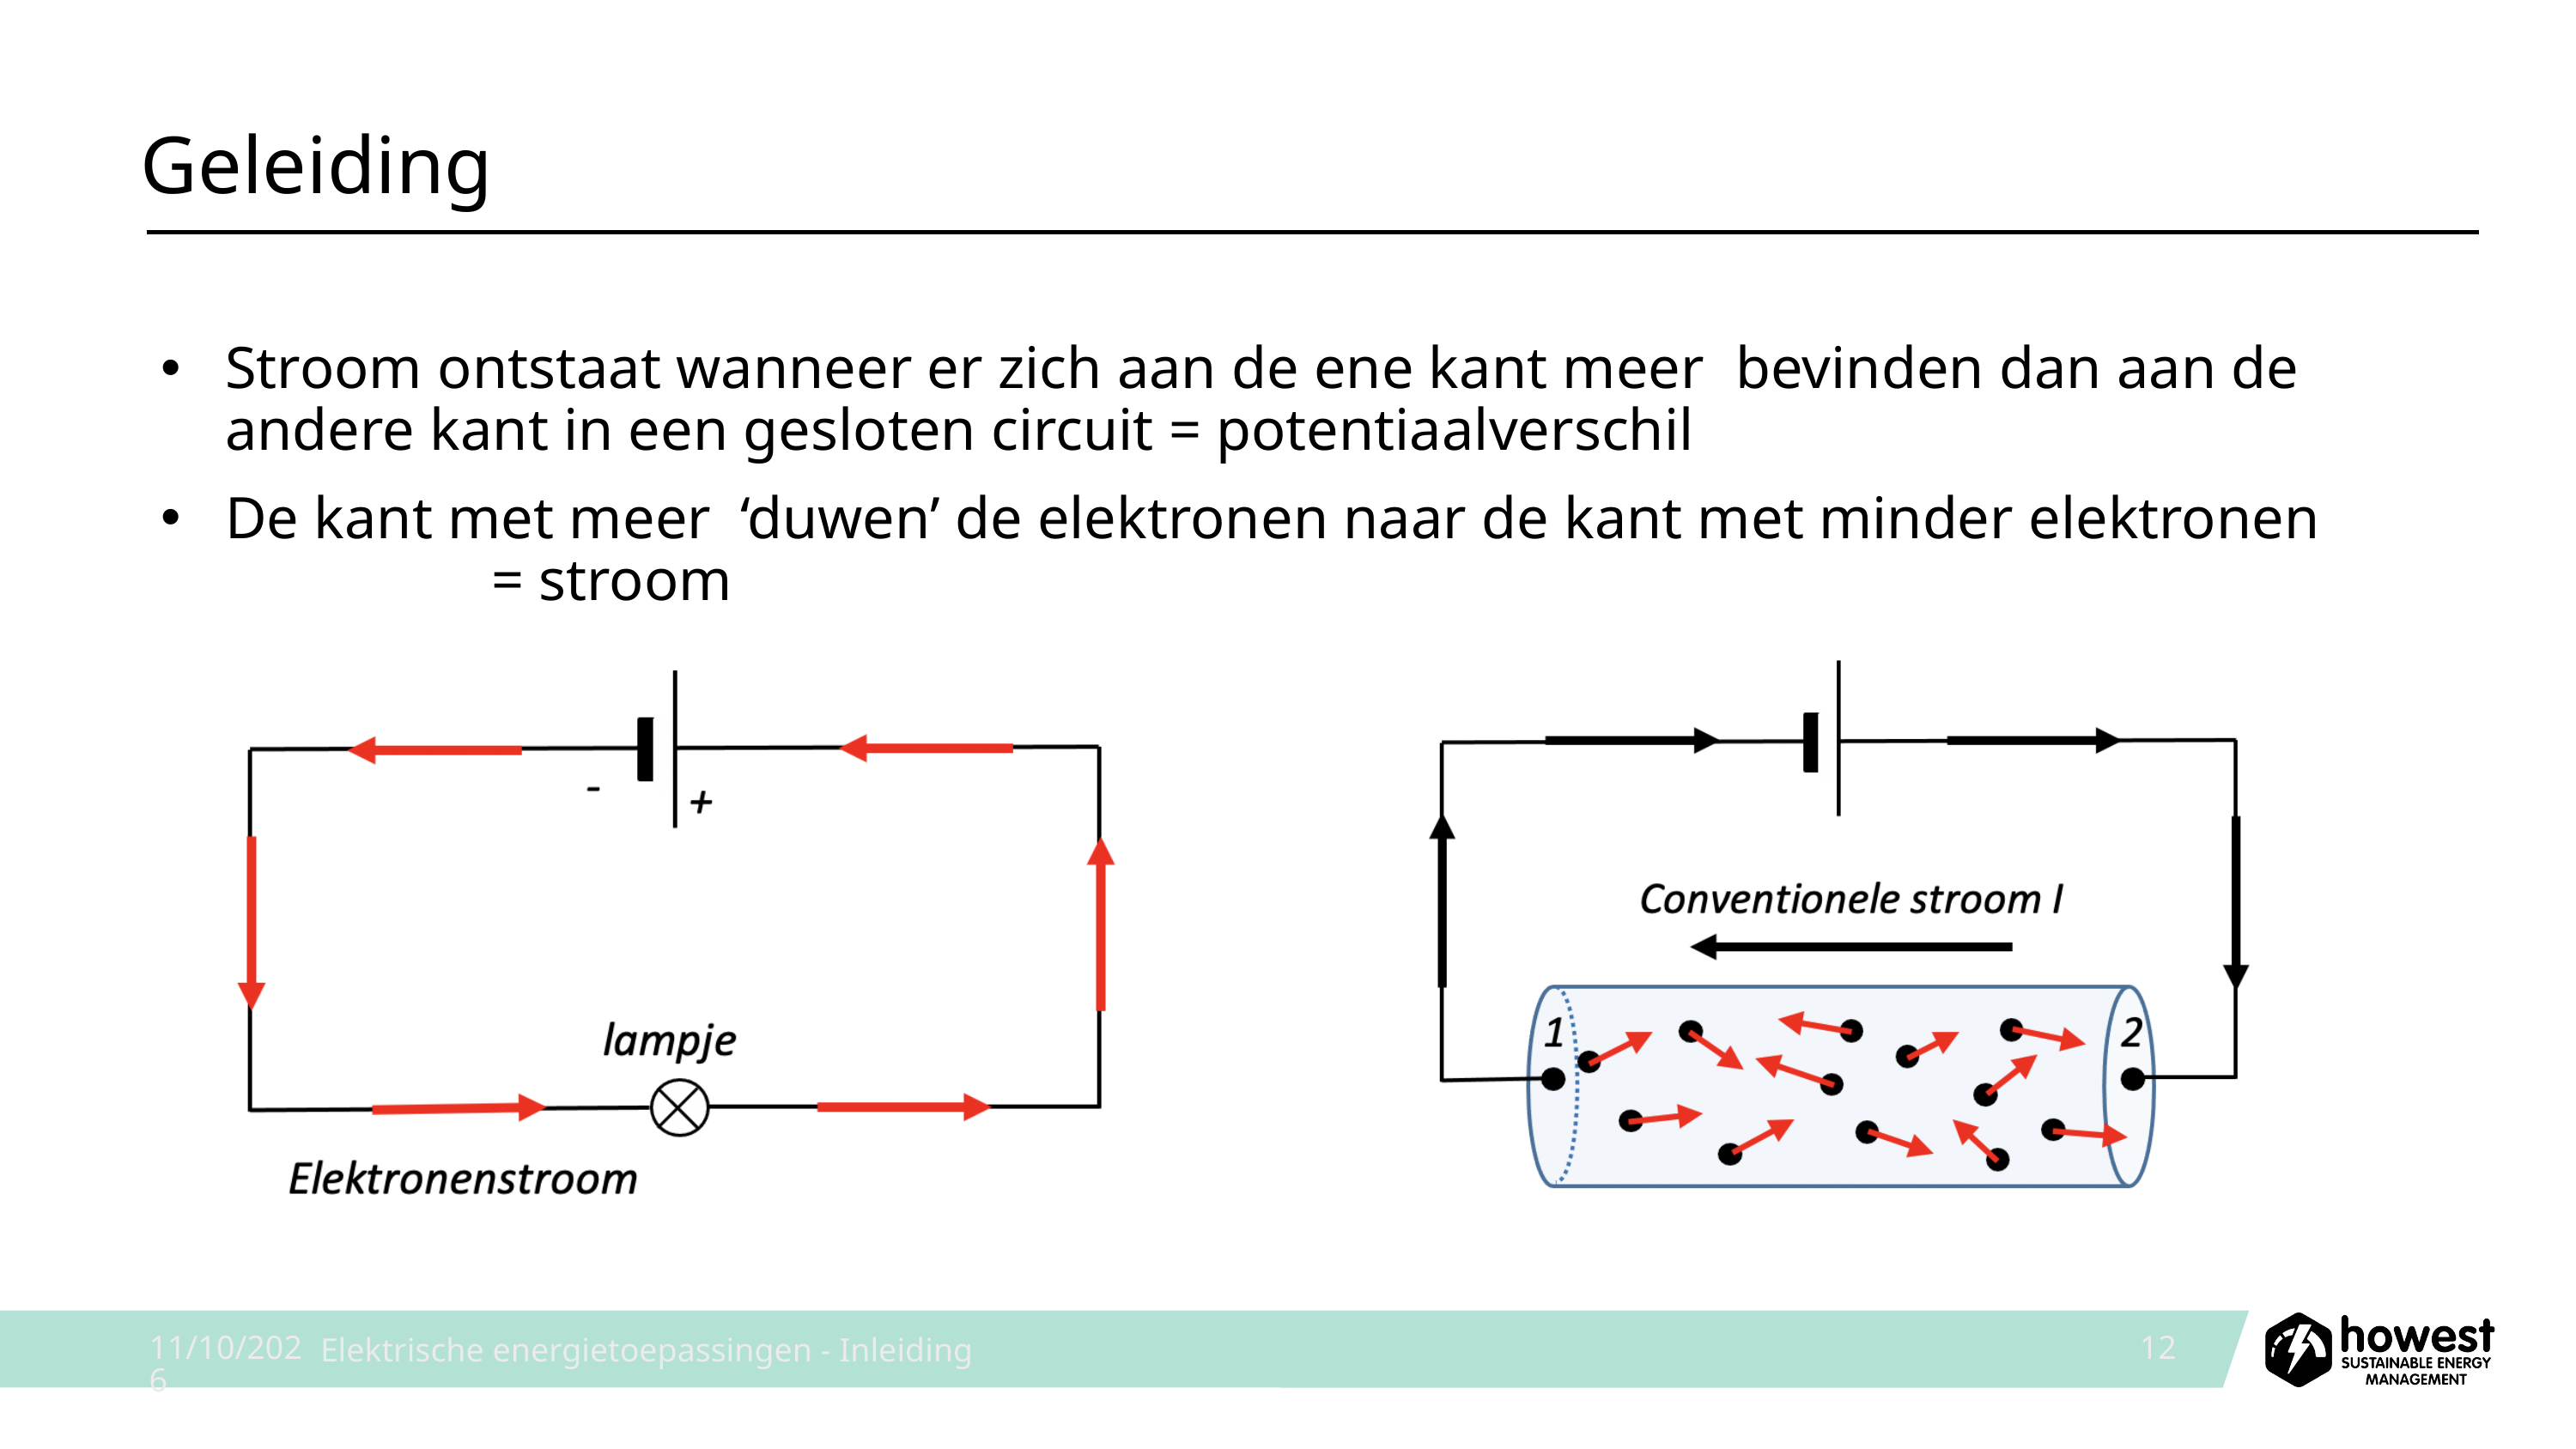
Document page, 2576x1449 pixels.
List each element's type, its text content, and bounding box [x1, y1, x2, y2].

picture [234, 670, 1120, 1202]
picture [2265, 1313, 2495, 1387]
slide_number 12 [2048, 1310, 2190, 1388]
footer Elektrische energietoepassingen - Inleiding [320, 1310, 1190, 1388]
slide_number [149, 1310, 320, 1388]
picture [1400, 651, 2286, 1221]
title Geleiding [140, 124, 2476, 215]
